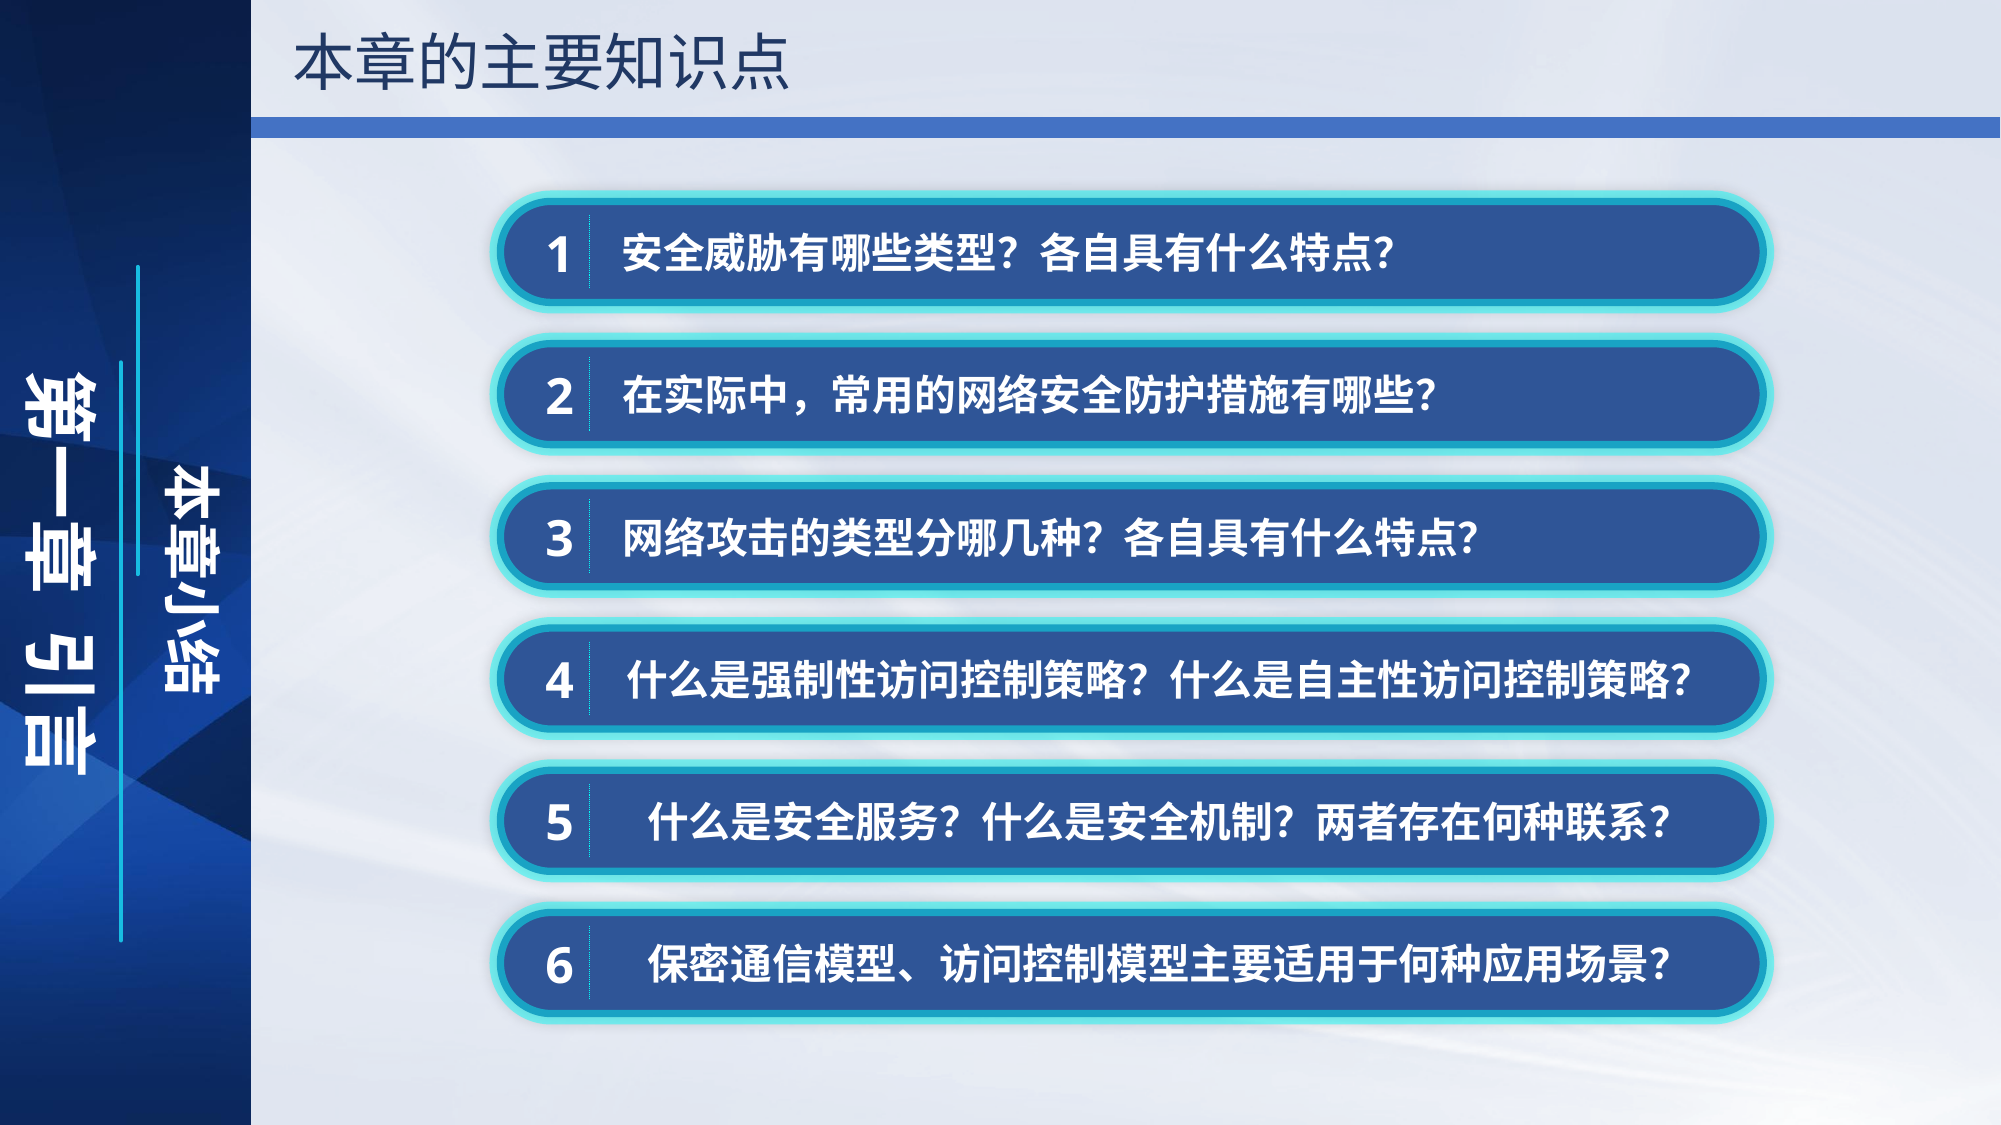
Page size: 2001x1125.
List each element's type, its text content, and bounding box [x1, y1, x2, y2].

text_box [496, 908, 1767, 1018]
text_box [496, 624, 1767, 733]
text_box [496, 766, 1767, 875]
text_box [496, 482, 1767, 591]
text_box 本章的主要知识点 [277, 15, 807, 106]
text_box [496, 197, 1767, 307]
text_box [496, 339, 1767, 449]
picture [0, 0, 252, 1125]
